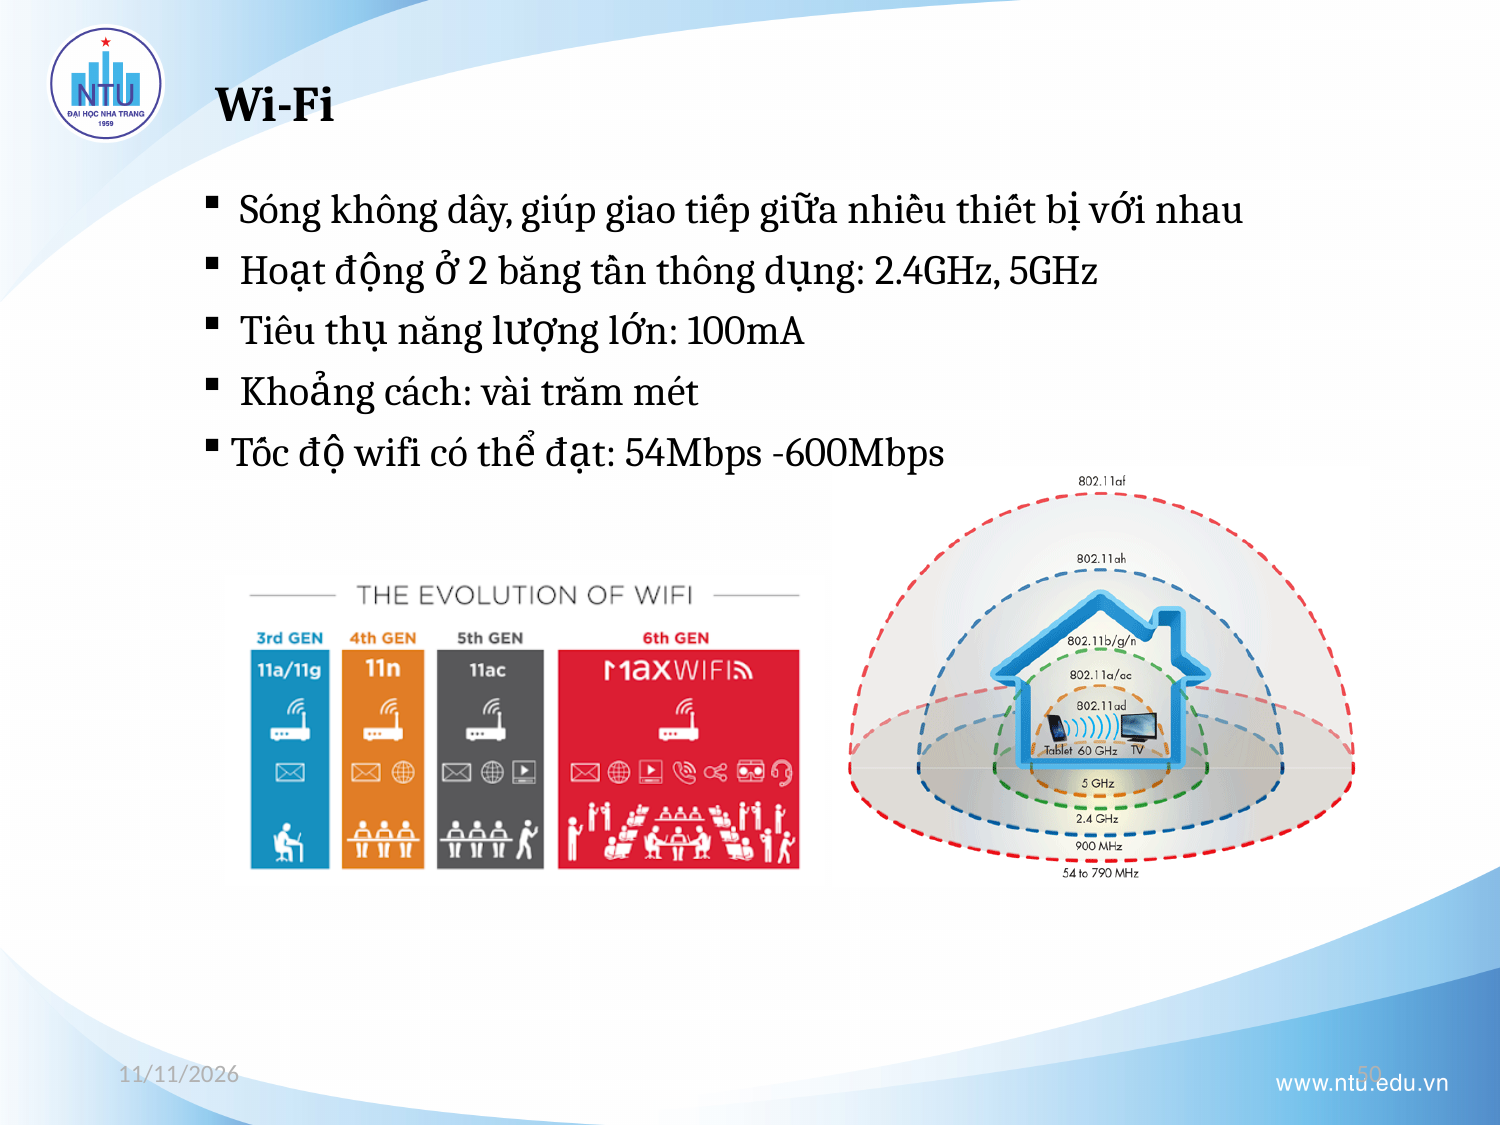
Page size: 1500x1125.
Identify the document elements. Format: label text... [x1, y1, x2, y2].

list Sóng không dây, giúp giao tiếp giữa nhiều thiết bị với nhau Hoạt động ở 2 băng tần thông dụng: 2.4GHz, 5GHz Tiêu thụ năng lượng lớn: 100mA Khoảng cách: vài trăm mét Tốc độ wifi có thể đạt: 54Mbps -600Mbps [187, 179, 1500, 574]
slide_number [103, 1042, 441, 1103]
text_box Wi-Fi [199, 59, 1500, 151]
picture [0, 0, 1500, 1125]
slide_number 50 [1059, 1042, 1397, 1103]
